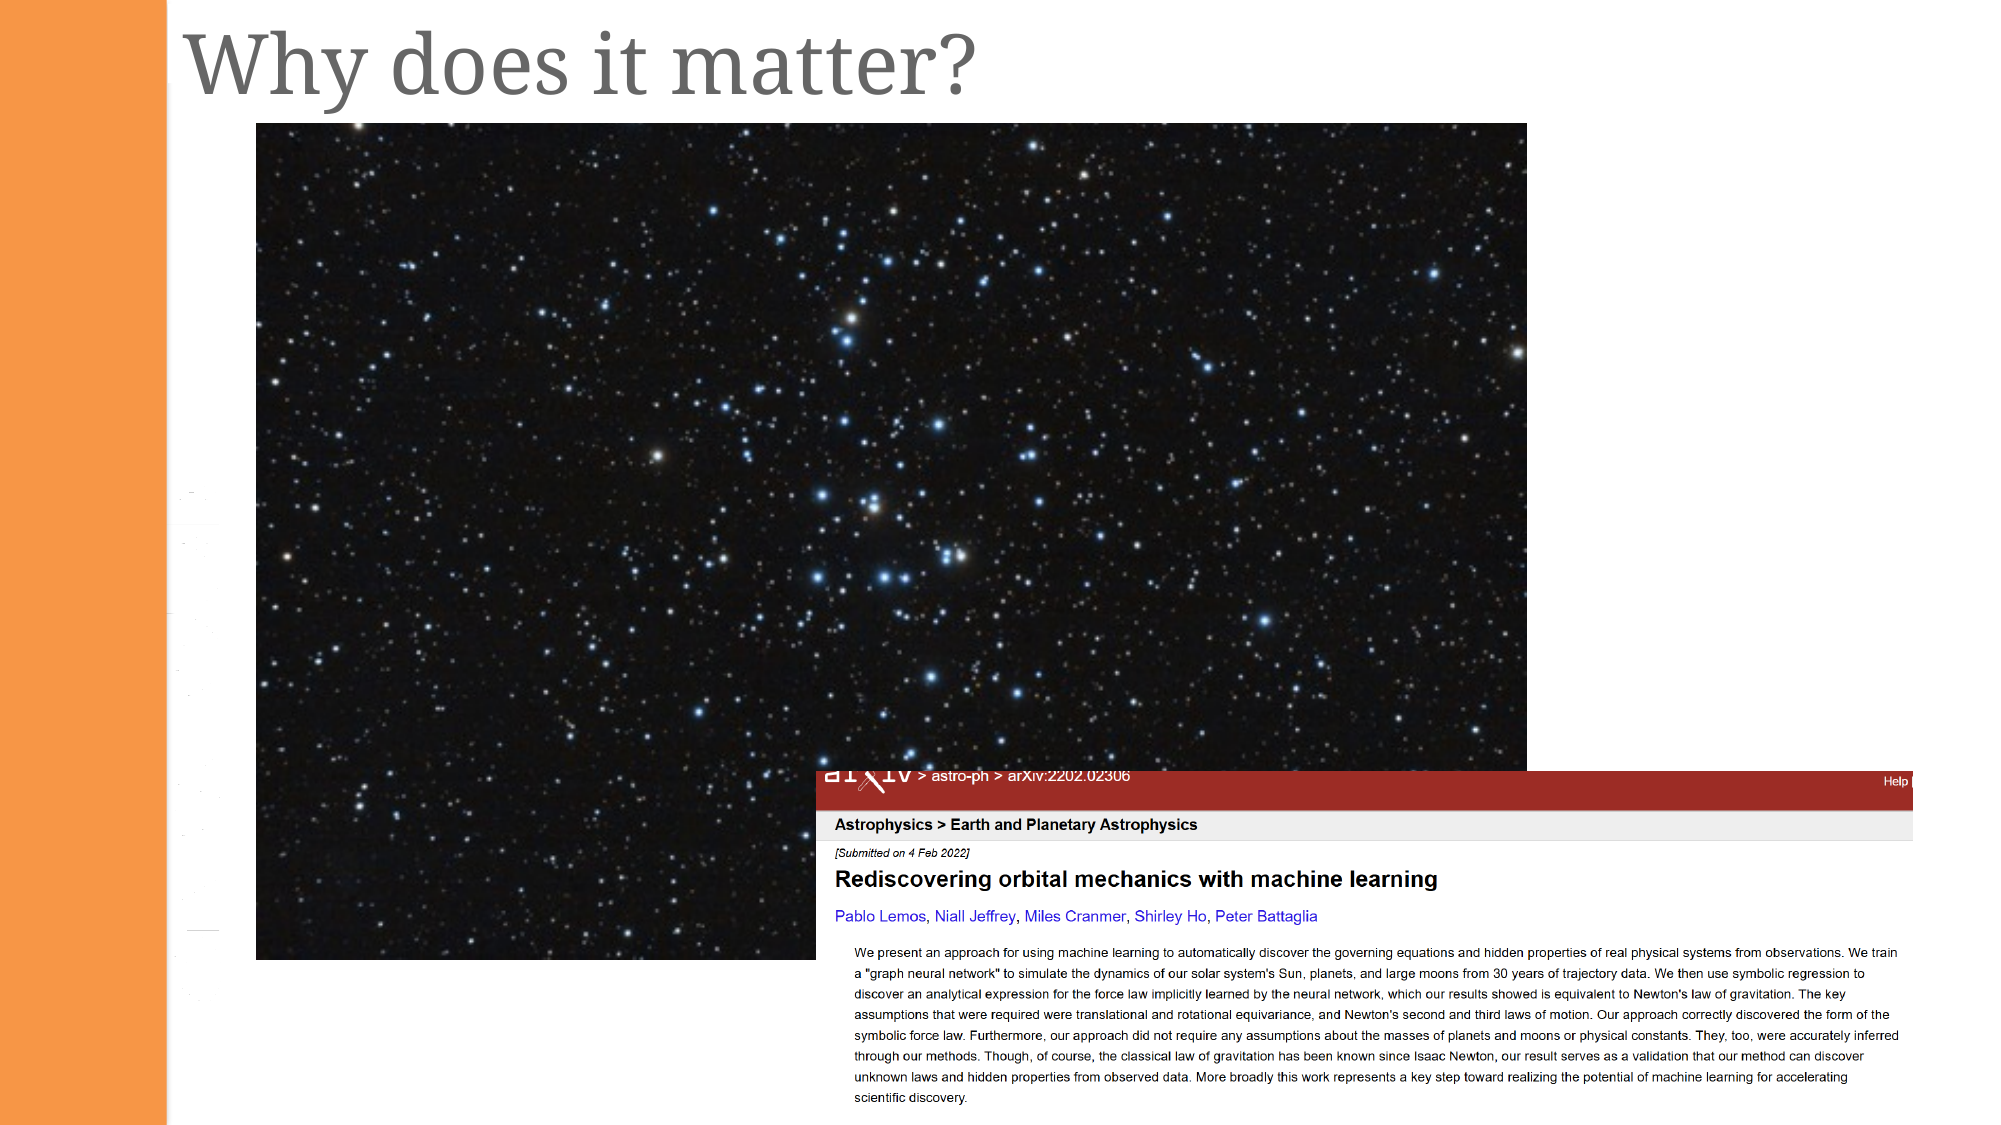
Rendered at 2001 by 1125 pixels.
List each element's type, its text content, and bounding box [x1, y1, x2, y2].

text_box Why does it matter? [168, 3, 2000, 84]
picture [256, 122, 1913, 1110]
